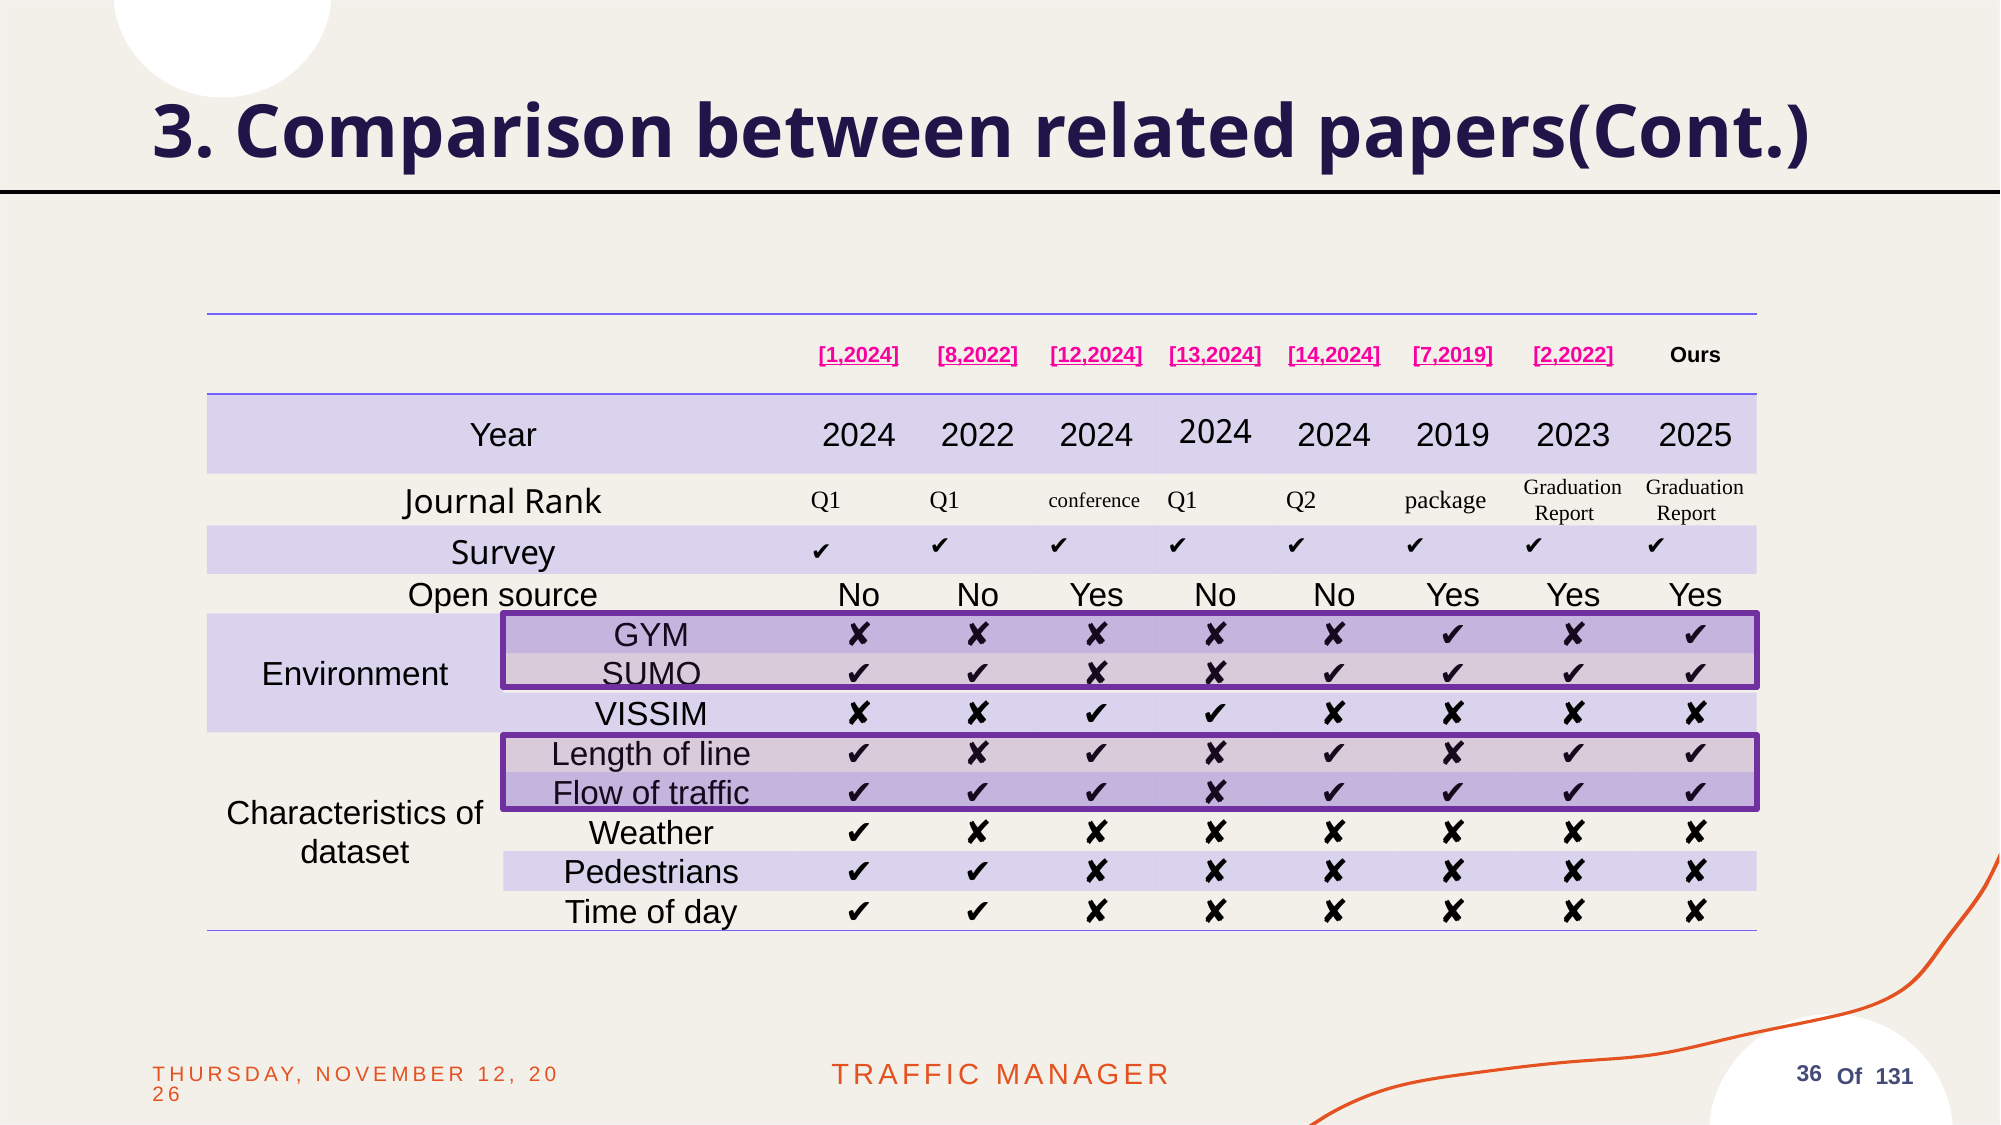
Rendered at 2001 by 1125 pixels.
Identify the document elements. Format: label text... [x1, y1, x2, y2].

table_cell ✘ [1513, 891, 1635, 930]
table_cell Environment [207, 613, 503, 732]
table_cell ✘ [1635, 693, 1757, 732]
table_cell ✔ [1275, 525, 1394, 574]
table_cell Yes [1394, 574, 1513, 613]
table_header [13,2024] [1156, 315, 1275, 393]
table_cell 2024 [1037, 395, 1156, 474]
table_cell ✘ [1635, 891, 1757, 930]
slide_number 36 [1599, 1042, 1838, 1103]
table_cell ✔ [1275, 688, 1394, 693]
table_cell Q1 [1156, 474, 1275, 525]
table_cell Yes [1037, 574, 1156, 613]
table_cell ✘ [1513, 693, 1635, 732]
table_cell No [1156, 574, 1275, 613]
table_cell ✘ [918, 693, 1037, 732]
table_cell ✔ [918, 851, 1037, 891]
table_cell conference [1037, 474, 1156, 525]
table_cell ✔ [1635, 688, 1757, 693]
table_cell ✔ [1635, 525, 1757, 574]
table_cell ✔ [1156, 693, 1275, 732]
table_cell ✘ [918, 812, 1037, 851]
table_cell ✔ [1037, 525, 1156, 574]
table_cell ✔ [1513, 525, 1635, 574]
table_cell ✔ [1037, 693, 1156, 732]
table_cell Graduation Report [1635, 474, 1757, 525]
table_cell Q1 [918, 474, 1037, 525]
table_cell ✘ [1394, 851, 1513, 891]
table_cell package [1394, 474, 1513, 525]
table_cell 2019 [1394, 395, 1513, 474]
table_cell 2024 [1156, 395, 1275, 474]
table_cell ✘ [1513, 851, 1635, 891]
table_cell Weather [503, 812, 800, 851]
table_cell ✘ [1037, 891, 1156, 930]
table_header [503, 315, 800, 393]
table_cell ✘ [1037, 851, 1156, 891]
table_cell VISSIM [503, 693, 800, 732]
table_cell Characteristics of dataset [207, 732, 503, 930]
table_cell ✘ [1156, 688, 1275, 693]
table_cell Yes [1635, 574, 1757, 613]
text_box [503, 735, 1757, 810]
table_cell No [918, 574, 1037, 613]
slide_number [137, 1042, 588, 1103]
table_cell ✔ [1156, 525, 1275, 574]
table_cell ✔ [800, 688, 918, 693]
table_header [8,2022] [918, 315, 1037, 393]
footer Traffic MANAGER [662, 1042, 1338, 1103]
table_cell ✔ [918, 525, 1037, 574]
table_cell Time of day [503, 891, 800, 930]
table_cell 2023 [1513, 395, 1635, 474]
table_cell ✘ [1635, 851, 1757, 891]
table_cell SUMO [503, 688, 800, 693]
table_header [7,2019] [1394, 315, 1513, 393]
table_header [2,2022] [1513, 315, 1635, 393]
table_cell ✘ [1394, 693, 1513, 732]
table_cell Year [207, 395, 800, 474]
table_cell ✘ [1037, 812, 1156, 851]
table_cell Pedestrians [503, 851, 800, 891]
table_cell 2024 [800, 395, 918, 474]
table_cell ✘ [1156, 891, 1275, 930]
table_cell Yes [1513, 574, 1635, 613]
table_header [1,2024] [800, 315, 918, 393]
table_header [12,2024] [1037, 315, 1156, 393]
table_header Ours [1635, 315, 1757, 393]
table_cell ✔ [918, 891, 1037, 930]
text_box 3. Comparison between related papers(Cont.) [137, 59, 1863, 183]
table_cell ✘ [1513, 812, 1635, 851]
table_cell Q2 [1275, 474, 1394, 525]
table_cell ✘ [1037, 688, 1156, 693]
table_cell ✔ [800, 891, 918, 930]
table_cell 2024 [1275, 395, 1394, 474]
table_cell 2022 [918, 395, 1037, 474]
table_cell No [1275, 574, 1394, 613]
table_header [207, 315, 503, 393]
table_cell No [800, 574, 918, 613]
table_cell ✘ [1275, 891, 1394, 930]
text_box [503, 613, 1757, 688]
table_cell ✘ [1275, 851, 1394, 891]
table_cell ✔ [800, 851, 918, 891]
table_cell 2025 [1635, 395, 1757, 474]
table_cell ✔ [1394, 688, 1513, 693]
table_cell Survey [207, 525, 800, 574]
table_cell ✔ [800, 812, 918, 851]
table_cell ✔ [800, 525, 918, 574]
table_cell ✘ [800, 693, 918, 732]
table_cell ✘ [1275, 812, 1394, 851]
table_cell ✔ [1513, 688, 1635, 693]
table_cell Journal Rank [207, 474, 800, 525]
table_cell Graduation Report [1513, 474, 1635, 525]
table_cell ✘ [1635, 812, 1757, 851]
table_cell ✔ [1394, 525, 1513, 574]
table_header [14,2024] [1275, 315, 1394, 393]
table_cell ✔ [918, 688, 1037, 693]
table_cell ✘ [1394, 812, 1513, 851]
table_cell ✘ [1156, 812, 1275, 851]
table_cell ✘ [1394, 891, 1513, 930]
table_cell Q1 [800, 474, 918, 525]
table_cell ✘ [1156, 851, 1275, 891]
table_cell ✘ [1275, 693, 1394, 732]
table_cell Open source [207, 574, 800, 613]
